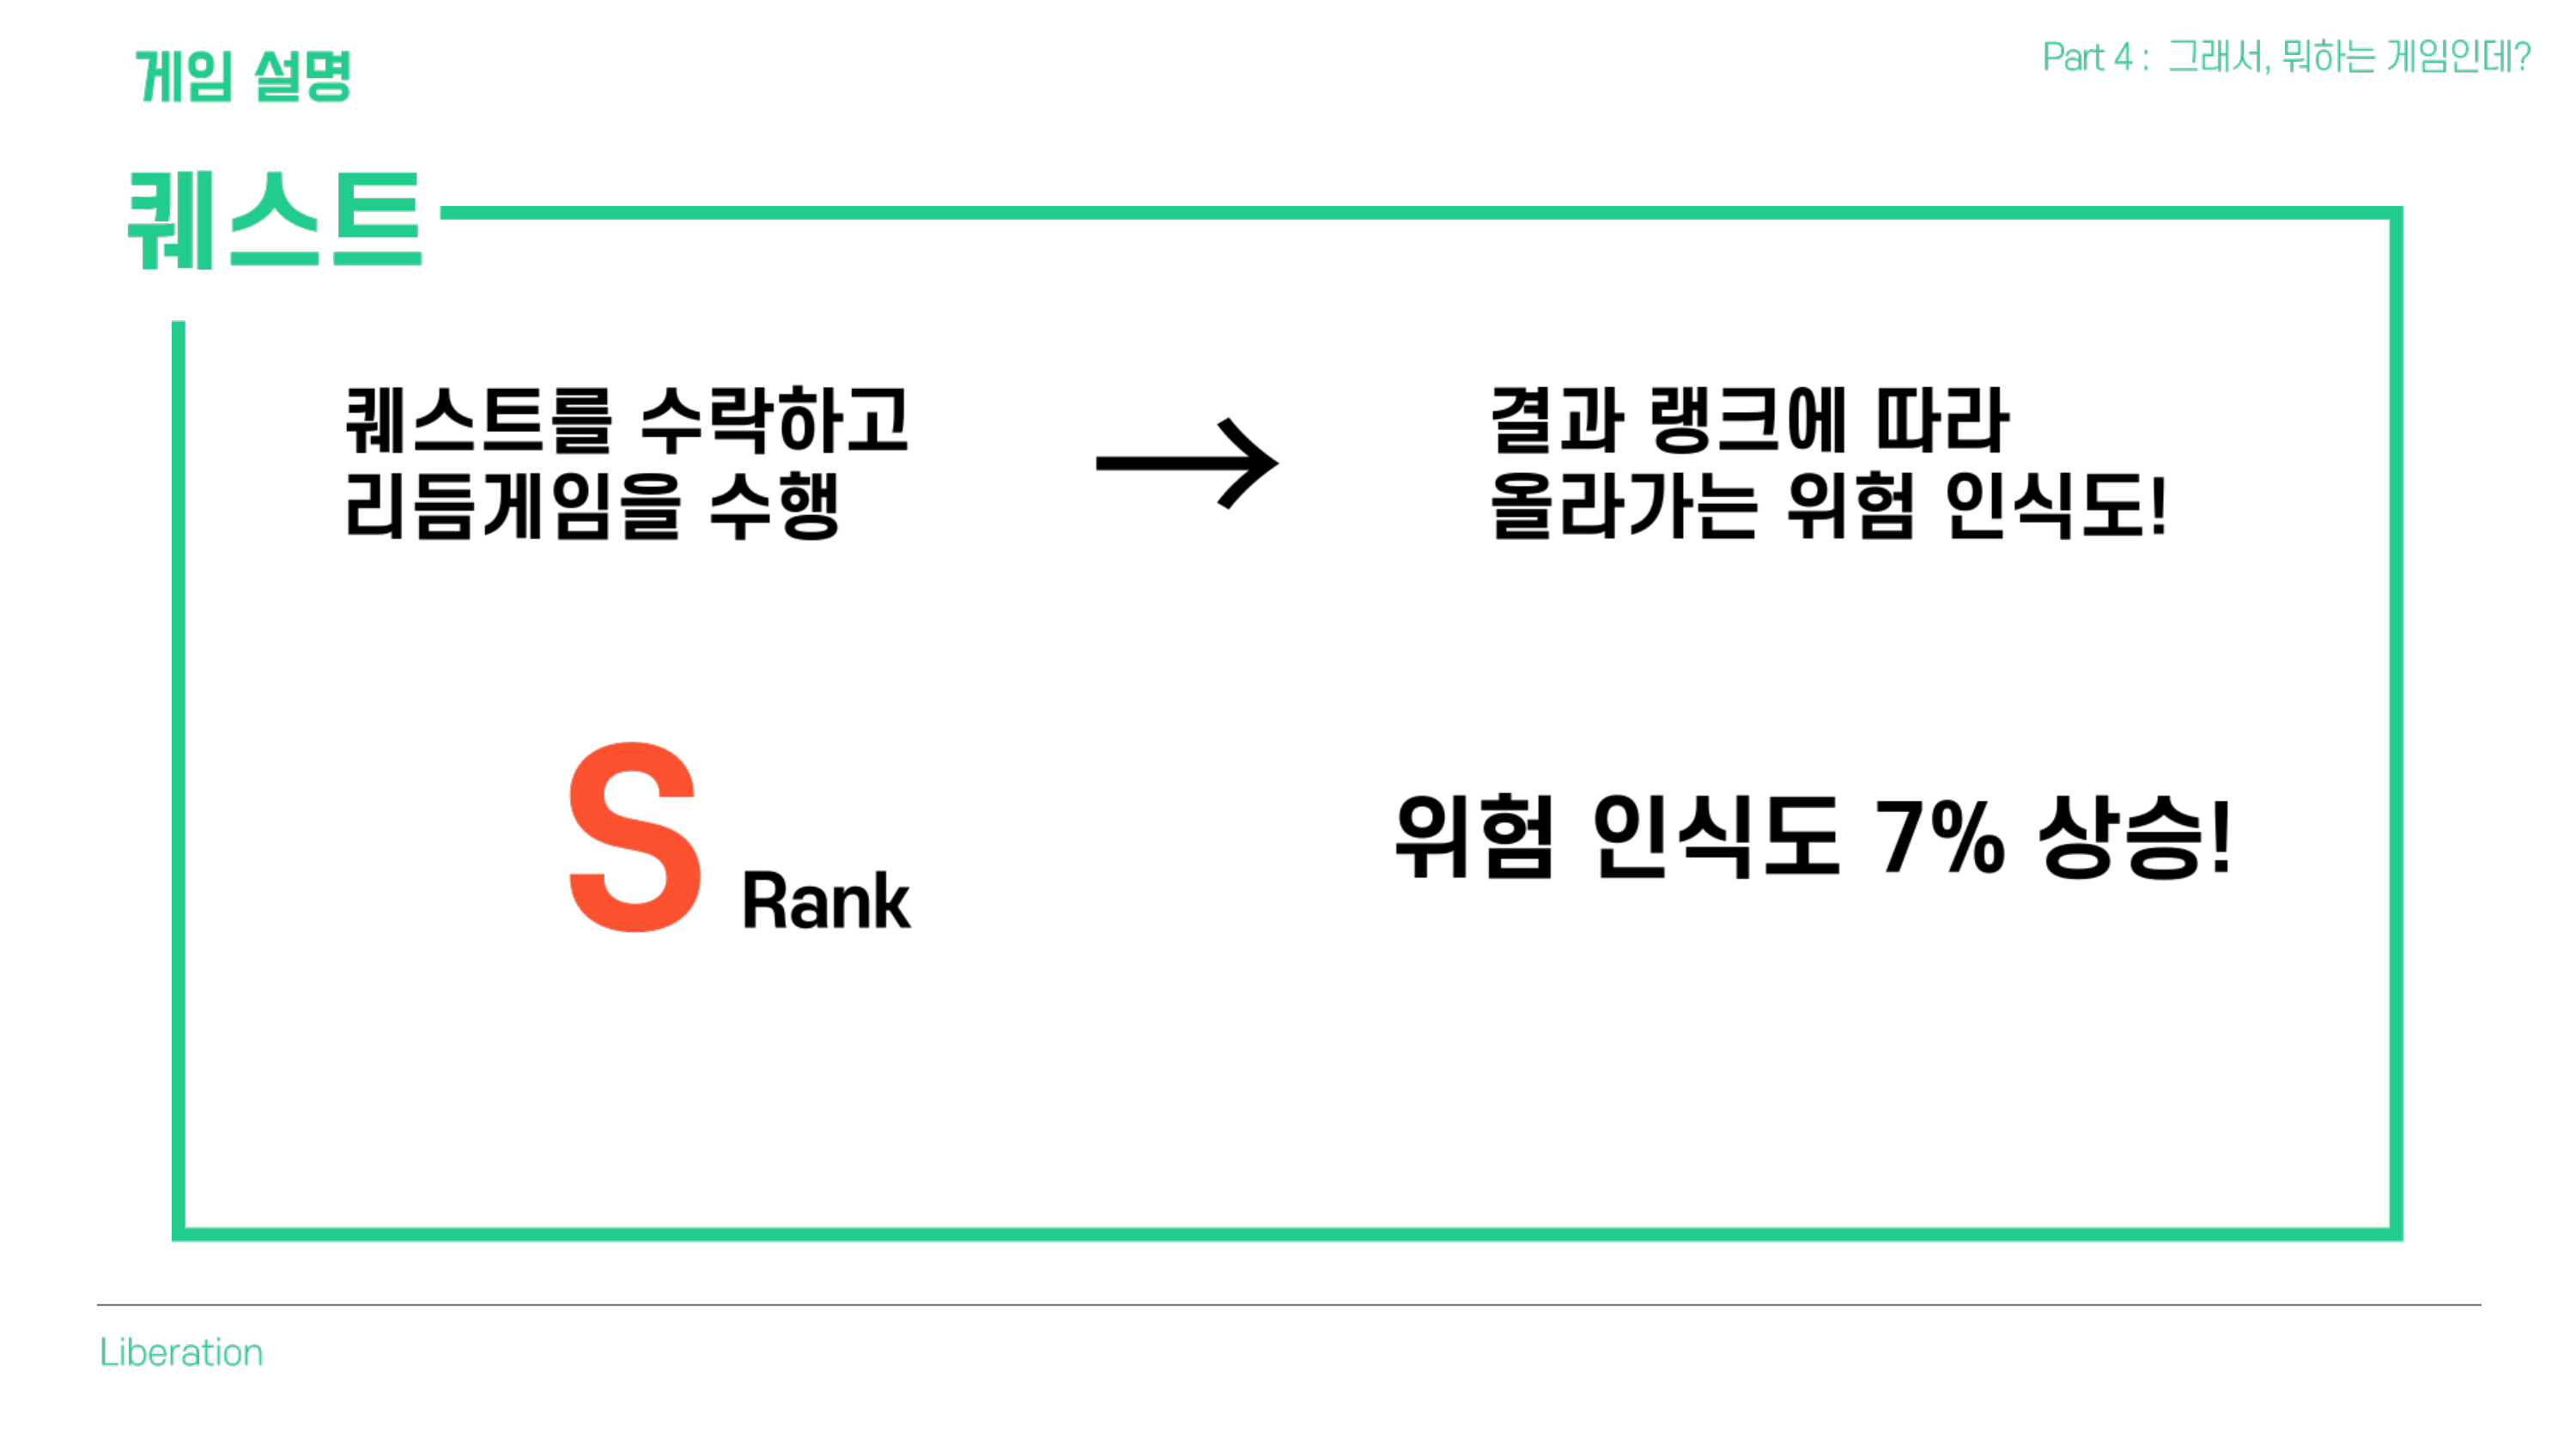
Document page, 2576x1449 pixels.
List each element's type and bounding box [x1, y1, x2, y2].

picture [0, 28, 2324, 1214]
text_box [172, 206, 2403, 1242]
picture [88, 1310, 299, 1408]
text_box [96, 1303, 2482, 1308]
picture [2031, 17, 2571, 114]
